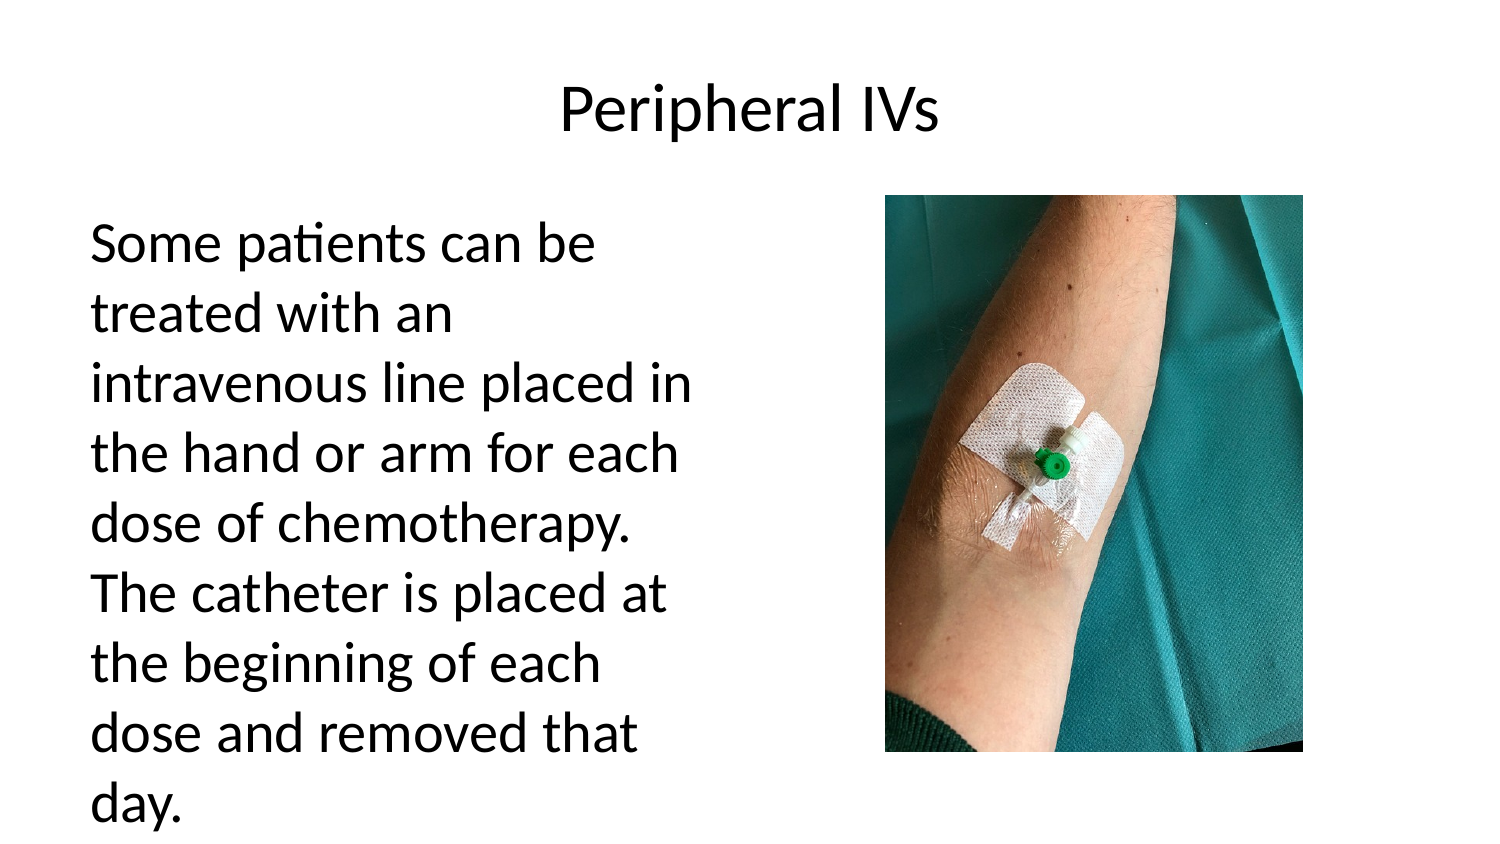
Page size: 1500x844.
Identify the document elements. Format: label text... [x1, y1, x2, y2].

picture [885, 195, 1303, 753]
title Peripheral IVs [75, 33, 1425, 175]
list Some patients can be treated with an intravenous line placed in the hand or arm for each dose of chemotherapy. The catheter is placed at the beginning of each dose and removed that day. [75, 196, 738, 754]
